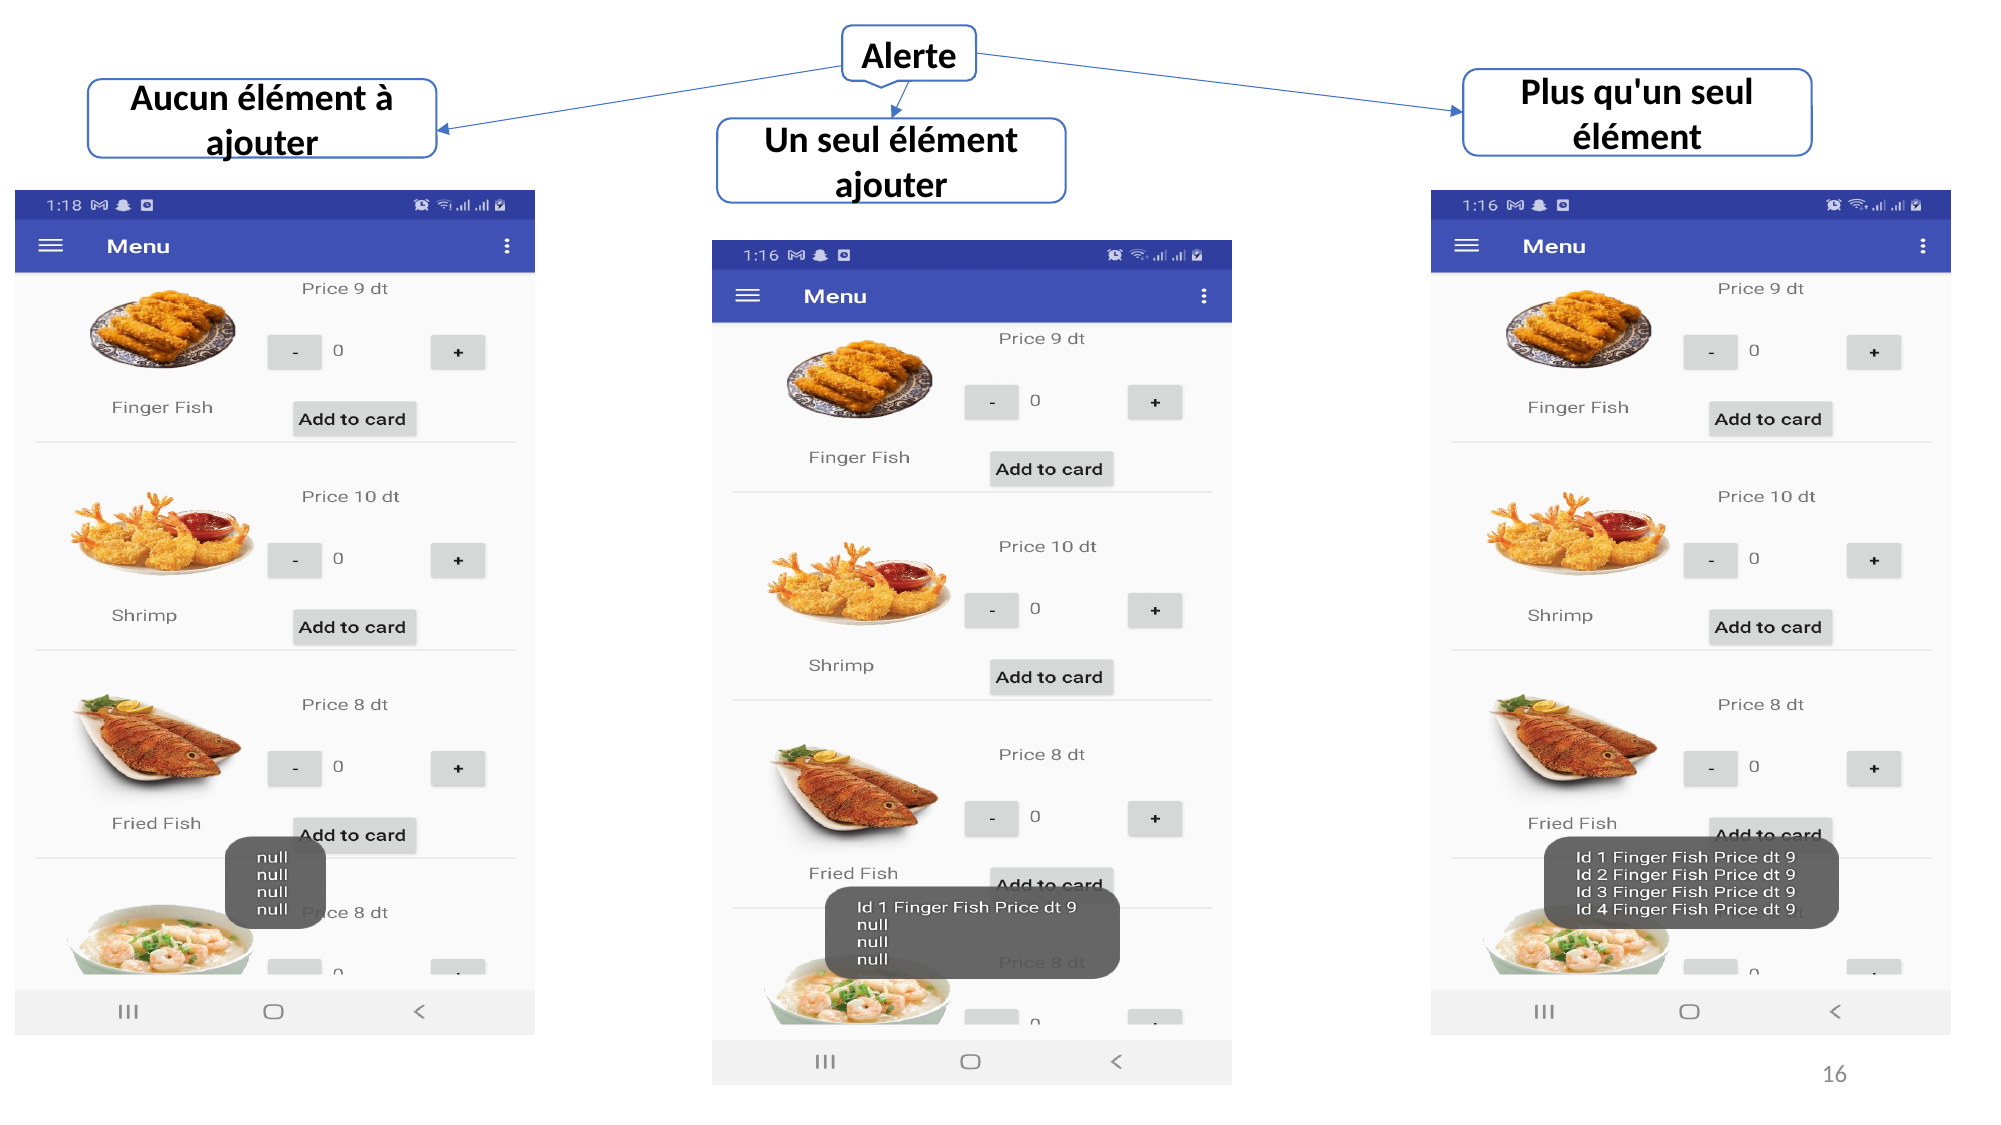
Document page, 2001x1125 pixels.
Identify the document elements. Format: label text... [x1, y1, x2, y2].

picture [712, 240, 1232, 1085]
slide_number 16 [1412, 1042, 1863, 1103]
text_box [976, 53, 1464, 113]
picture [15, 190, 535, 1035]
picture [1430, 190, 1951, 1035]
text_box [436, 65, 843, 131]
text_box Aucun élément à ajouter [86, 78, 438, 159]
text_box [891, 80, 910, 119]
text_box Plus qu'un seul élément [1462, 68, 1813, 157]
text_box Alerte [841, 24, 978, 89]
text_box Un seul élément ajouter [716, 117, 1067, 204]
